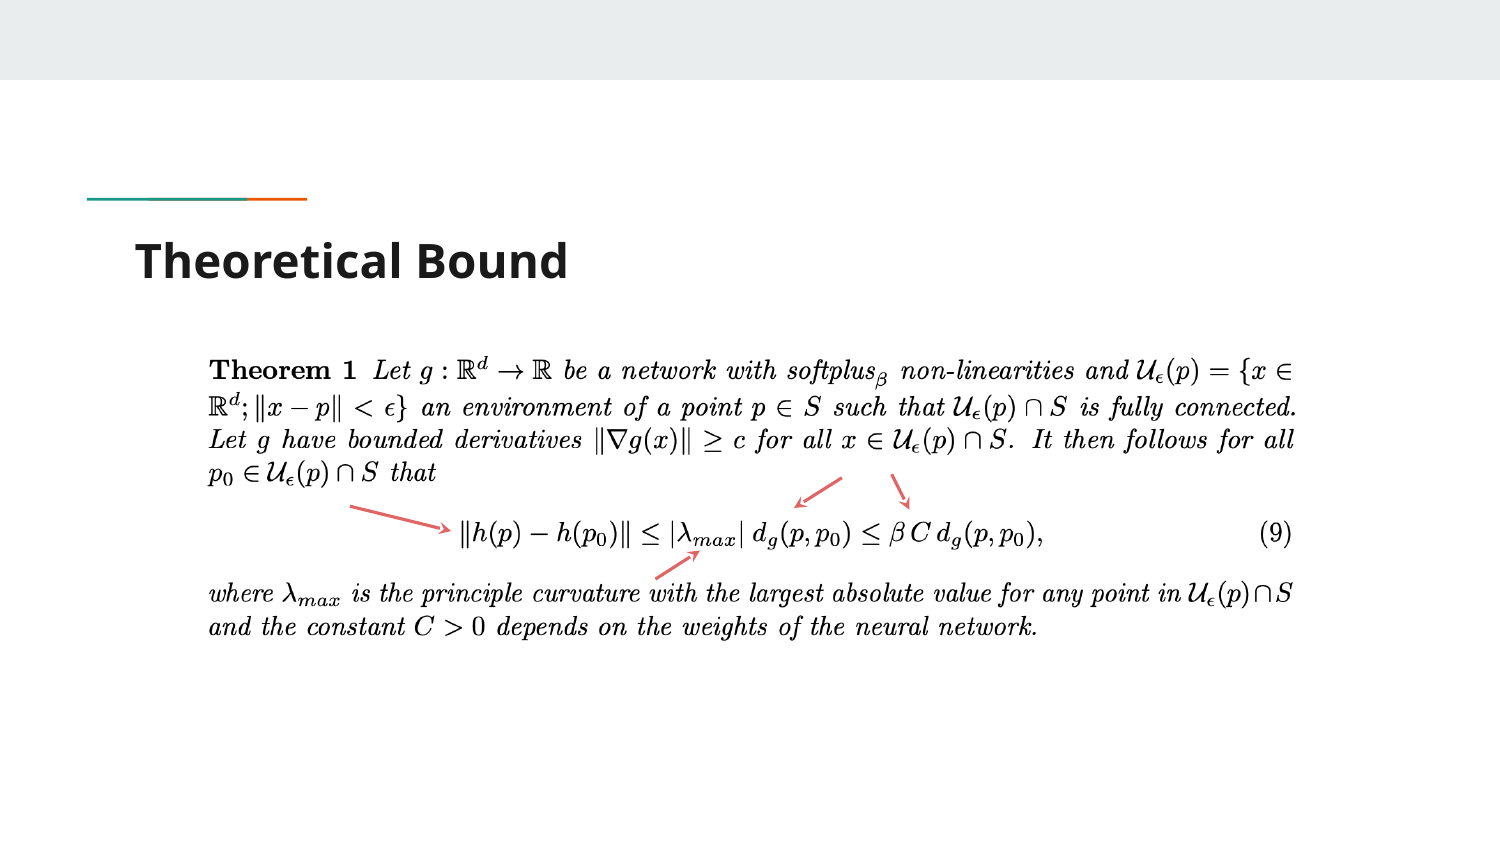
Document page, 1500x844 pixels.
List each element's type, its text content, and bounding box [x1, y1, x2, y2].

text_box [349, 506, 452, 532]
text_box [655, 550, 701, 580]
title Theoretical Bound [119, 216, 1381, 305]
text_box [793, 477, 843, 509]
picture [189, 340, 1311, 661]
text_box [891, 473, 910, 510]
